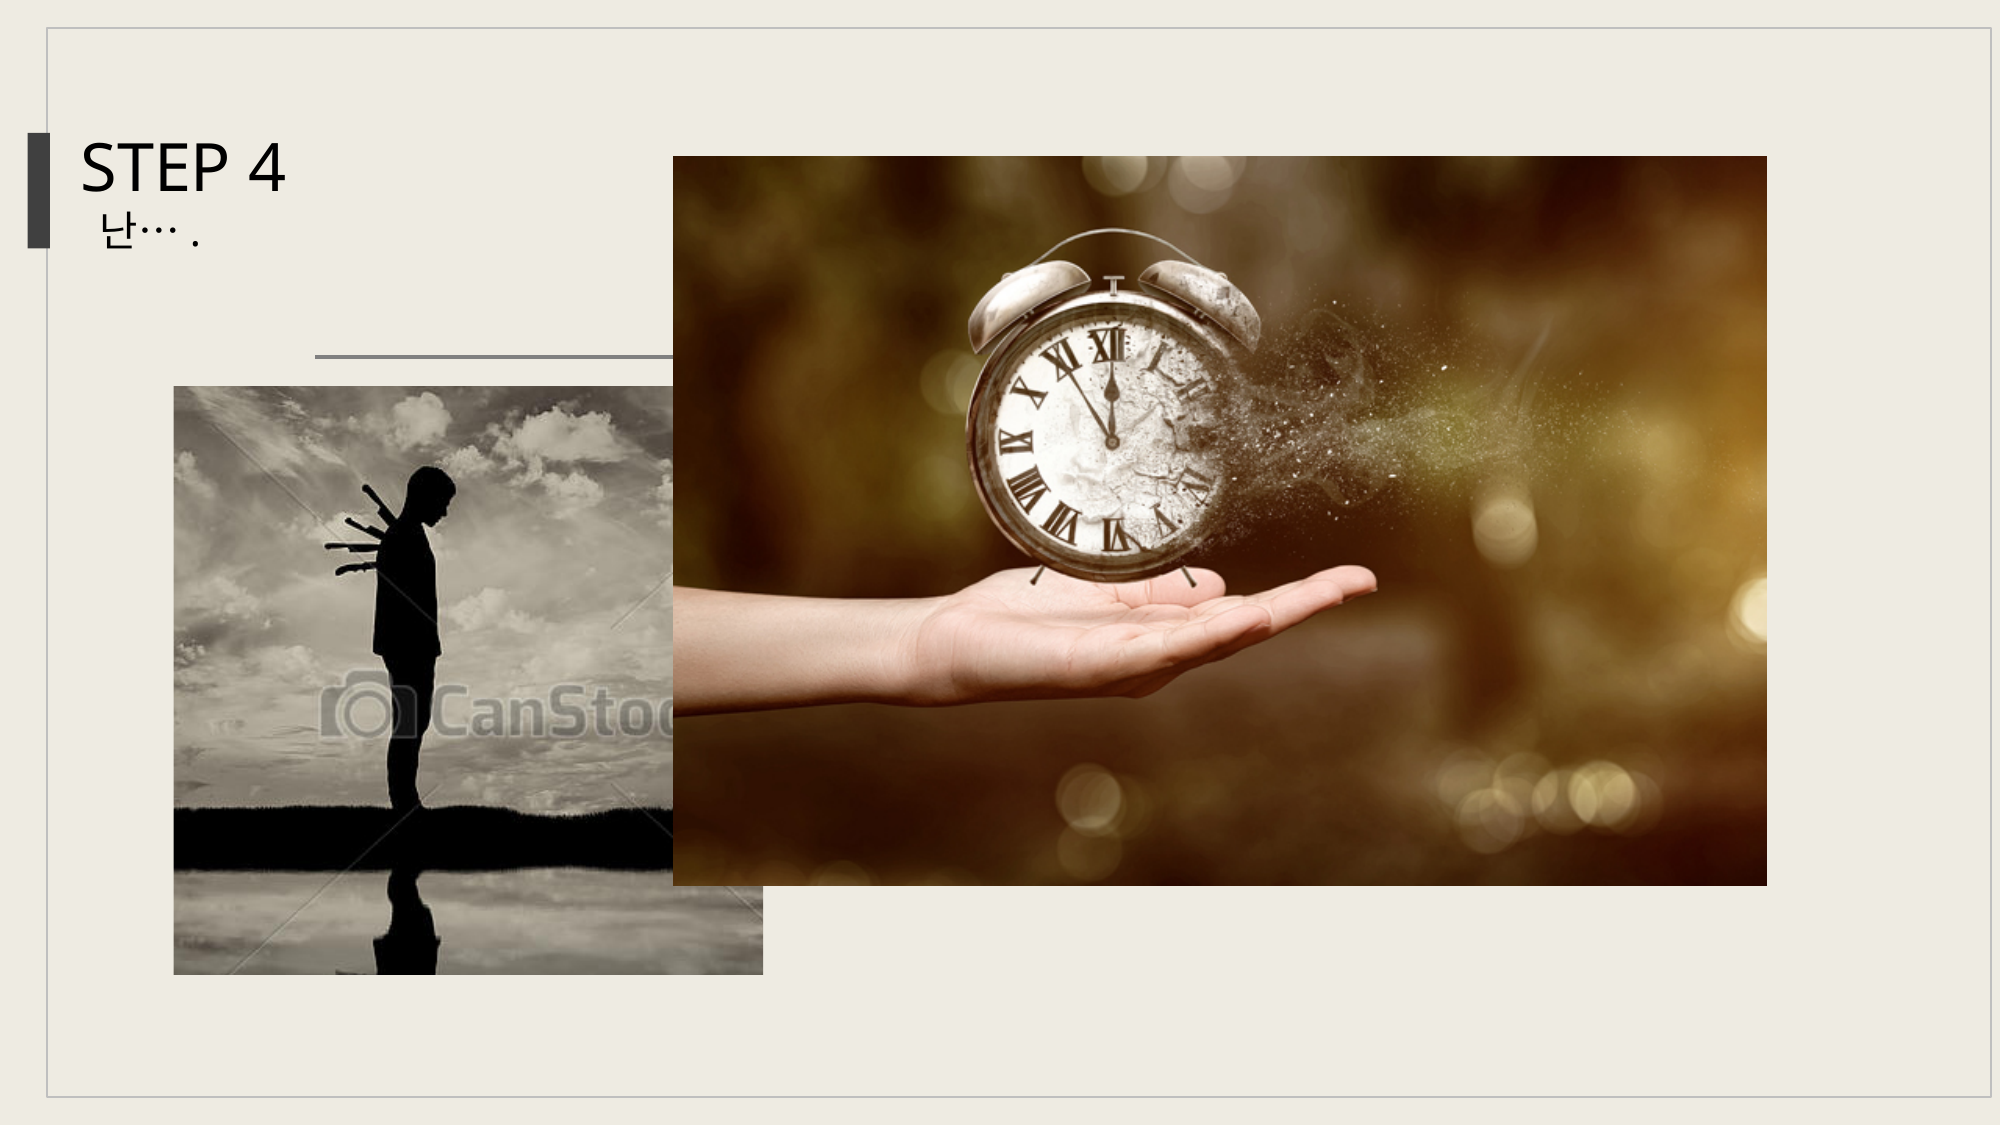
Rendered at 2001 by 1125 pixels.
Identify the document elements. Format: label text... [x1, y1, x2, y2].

text_box [46, 27, 1992, 1098]
picture [173, 155, 1768, 976]
text_box STEP 4 난…. [65, 117, 932, 263]
text_box [27, 132, 51, 249]
